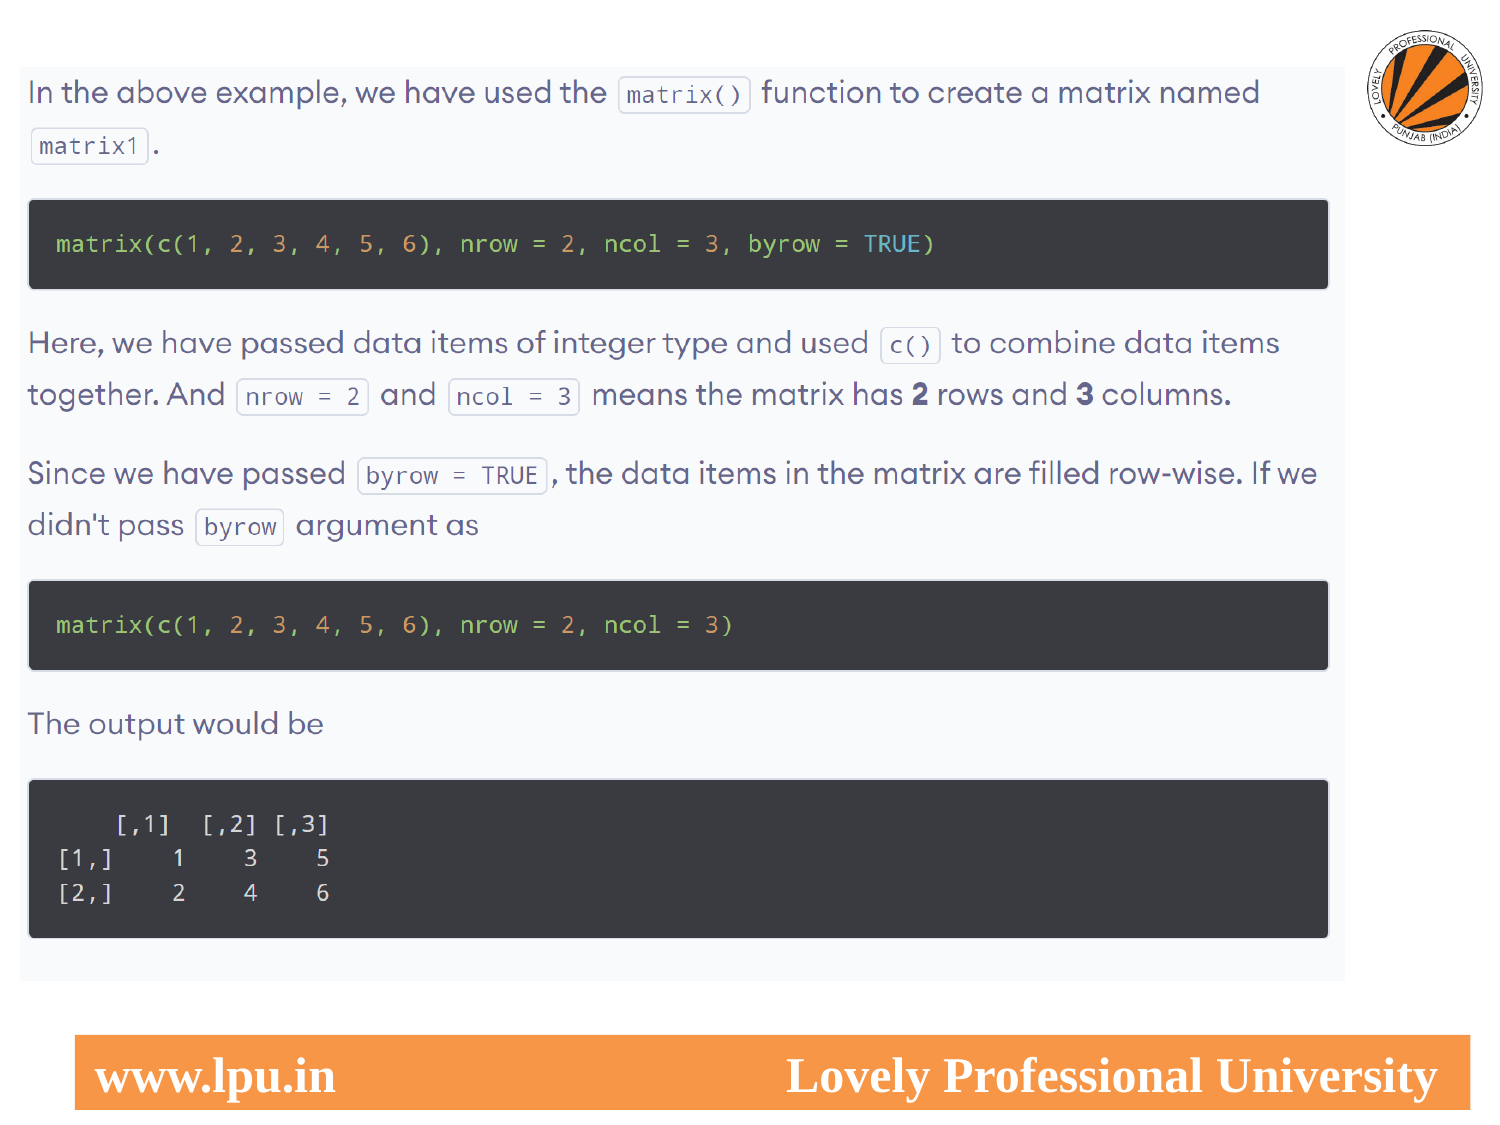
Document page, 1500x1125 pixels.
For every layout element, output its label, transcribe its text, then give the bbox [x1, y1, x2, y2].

picture [1366, 30, 1483, 147]
text_box www.lpu.in Lovely Professional University [74, 1034, 1471, 1110]
picture [20, 67, 1345, 981]
